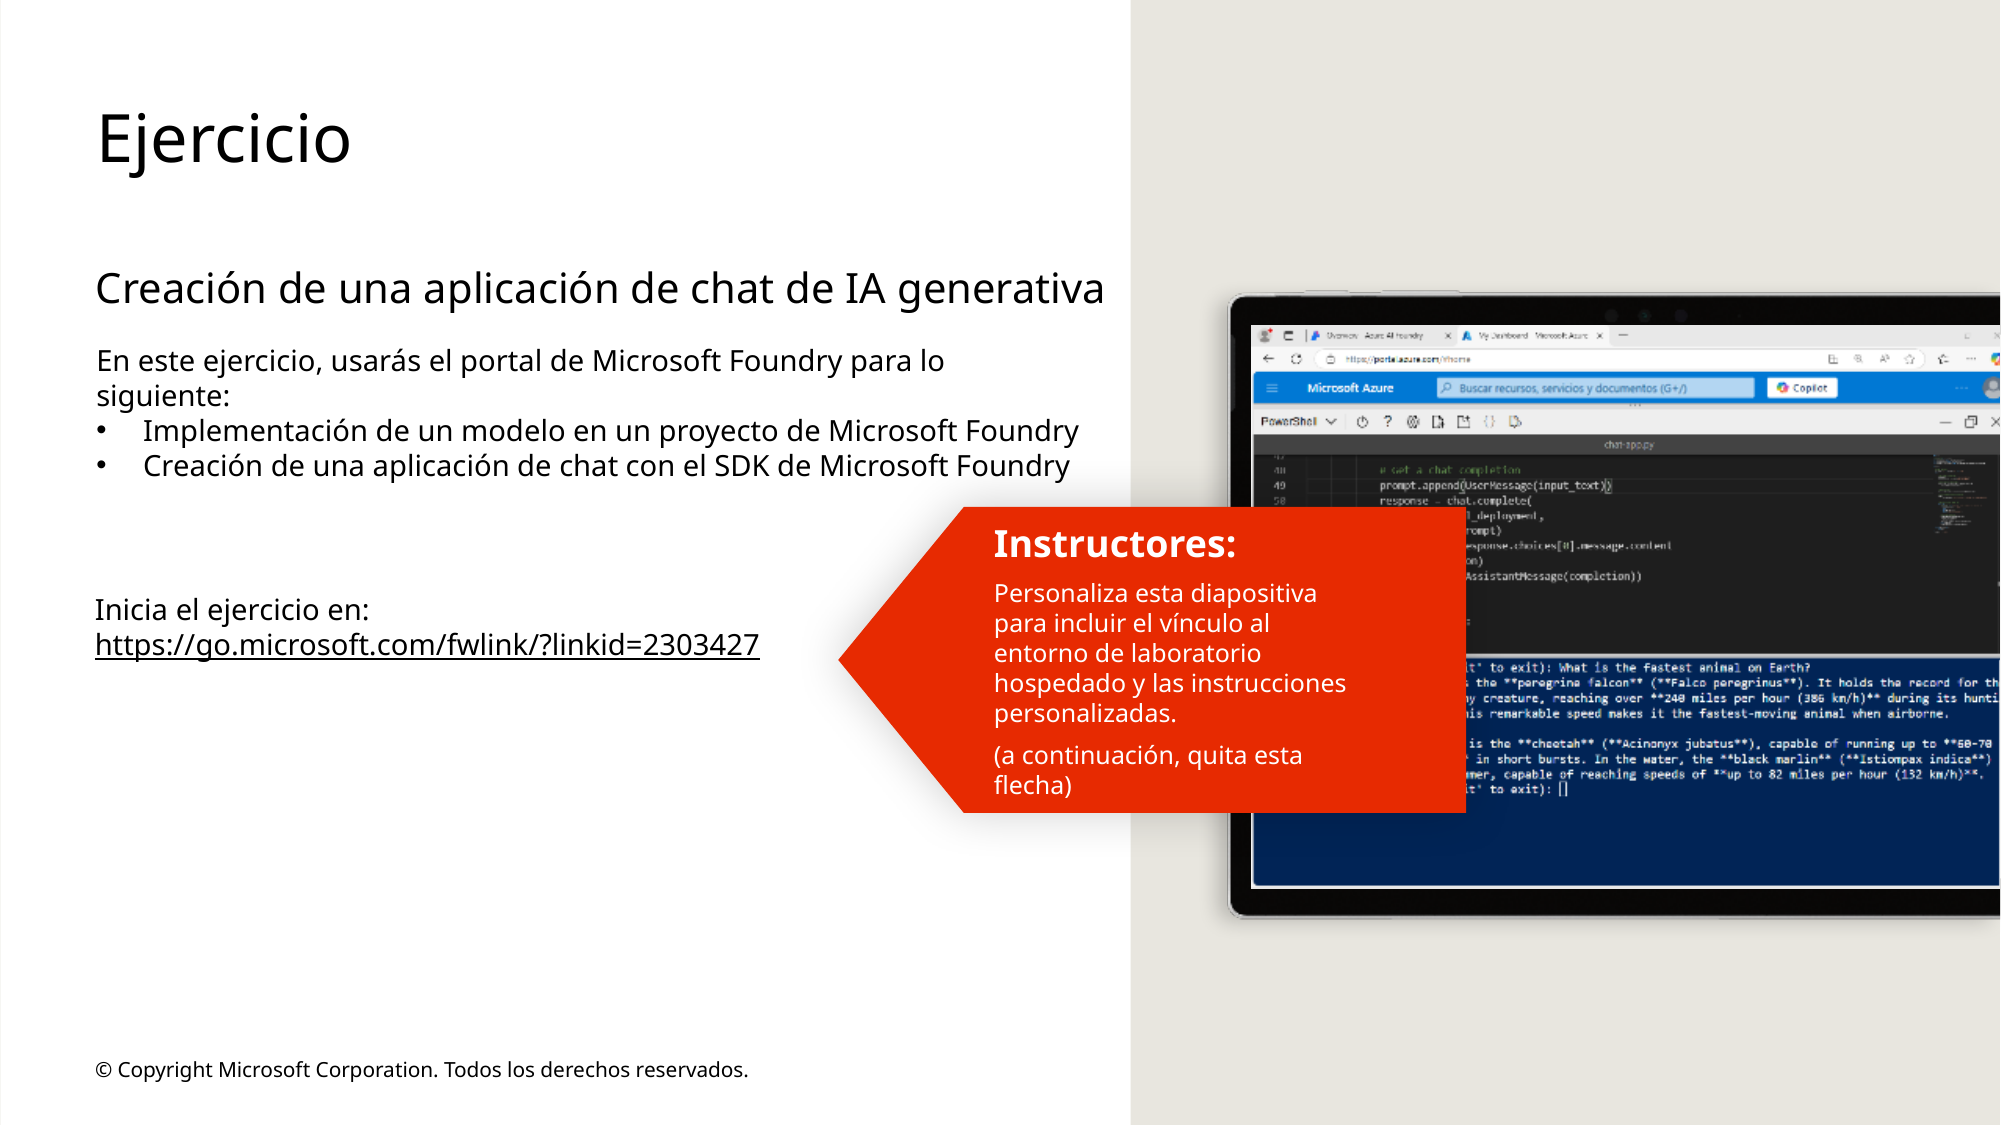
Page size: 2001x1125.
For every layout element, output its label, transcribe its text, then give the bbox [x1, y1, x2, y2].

footer © Copyright Microsoft Corporation. Todos los derechos reservados. [95, 1053, 776, 1086]
list Creación de una aplicación de chat de IA generativa [95, 261, 1240, 362]
text_box Inicia el ejercicio en: https://go.microsoft.com/fwlink/?linkid=2303427 [79, 584, 836, 674]
title Ejercicio [96, 96, 1024, 176]
picture [1223, 288, 2001, 924]
list En este ejercicio, usarás el portal de Microsoft Foundry para lo siguiente: Implementación de un modelo en un proyecto de Microsoft Foundry Creación de una aplicación de chat con el SDK de Microsoft Foundry [96, 342, 1083, 555]
text_box Instructores: Personaliza esta diapositiva para incluir el vínculo al entorno de laboratorio hospedado y las instrucciones personalizadas. (a continuación, quita esta flecha) [837, 506, 1251, 814]
